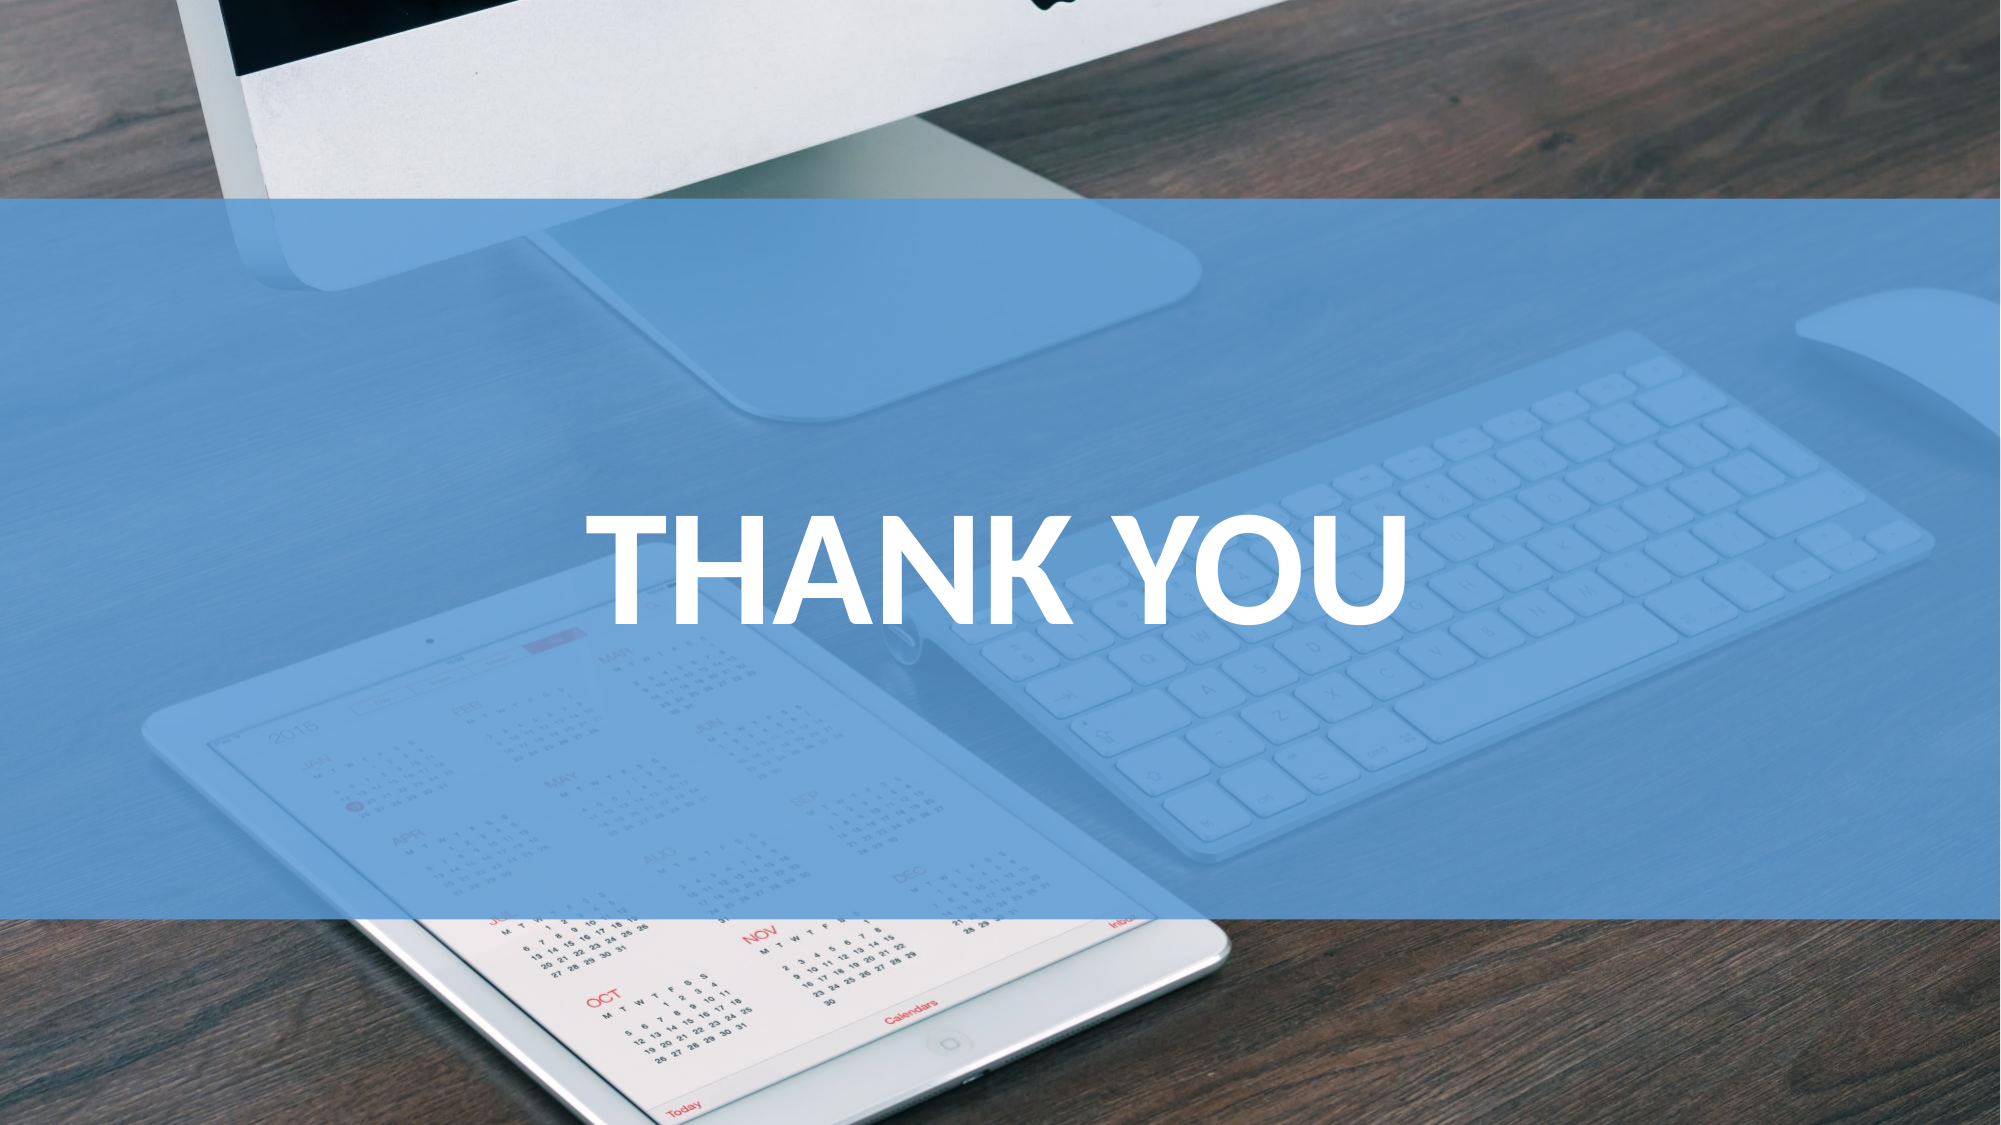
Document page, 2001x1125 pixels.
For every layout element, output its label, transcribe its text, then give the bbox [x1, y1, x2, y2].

text_box THANK YOU [570, 450, 1430, 666]
text_box [0, 198, 2000, 920]
picture [0, 0, 2001, 1125]
